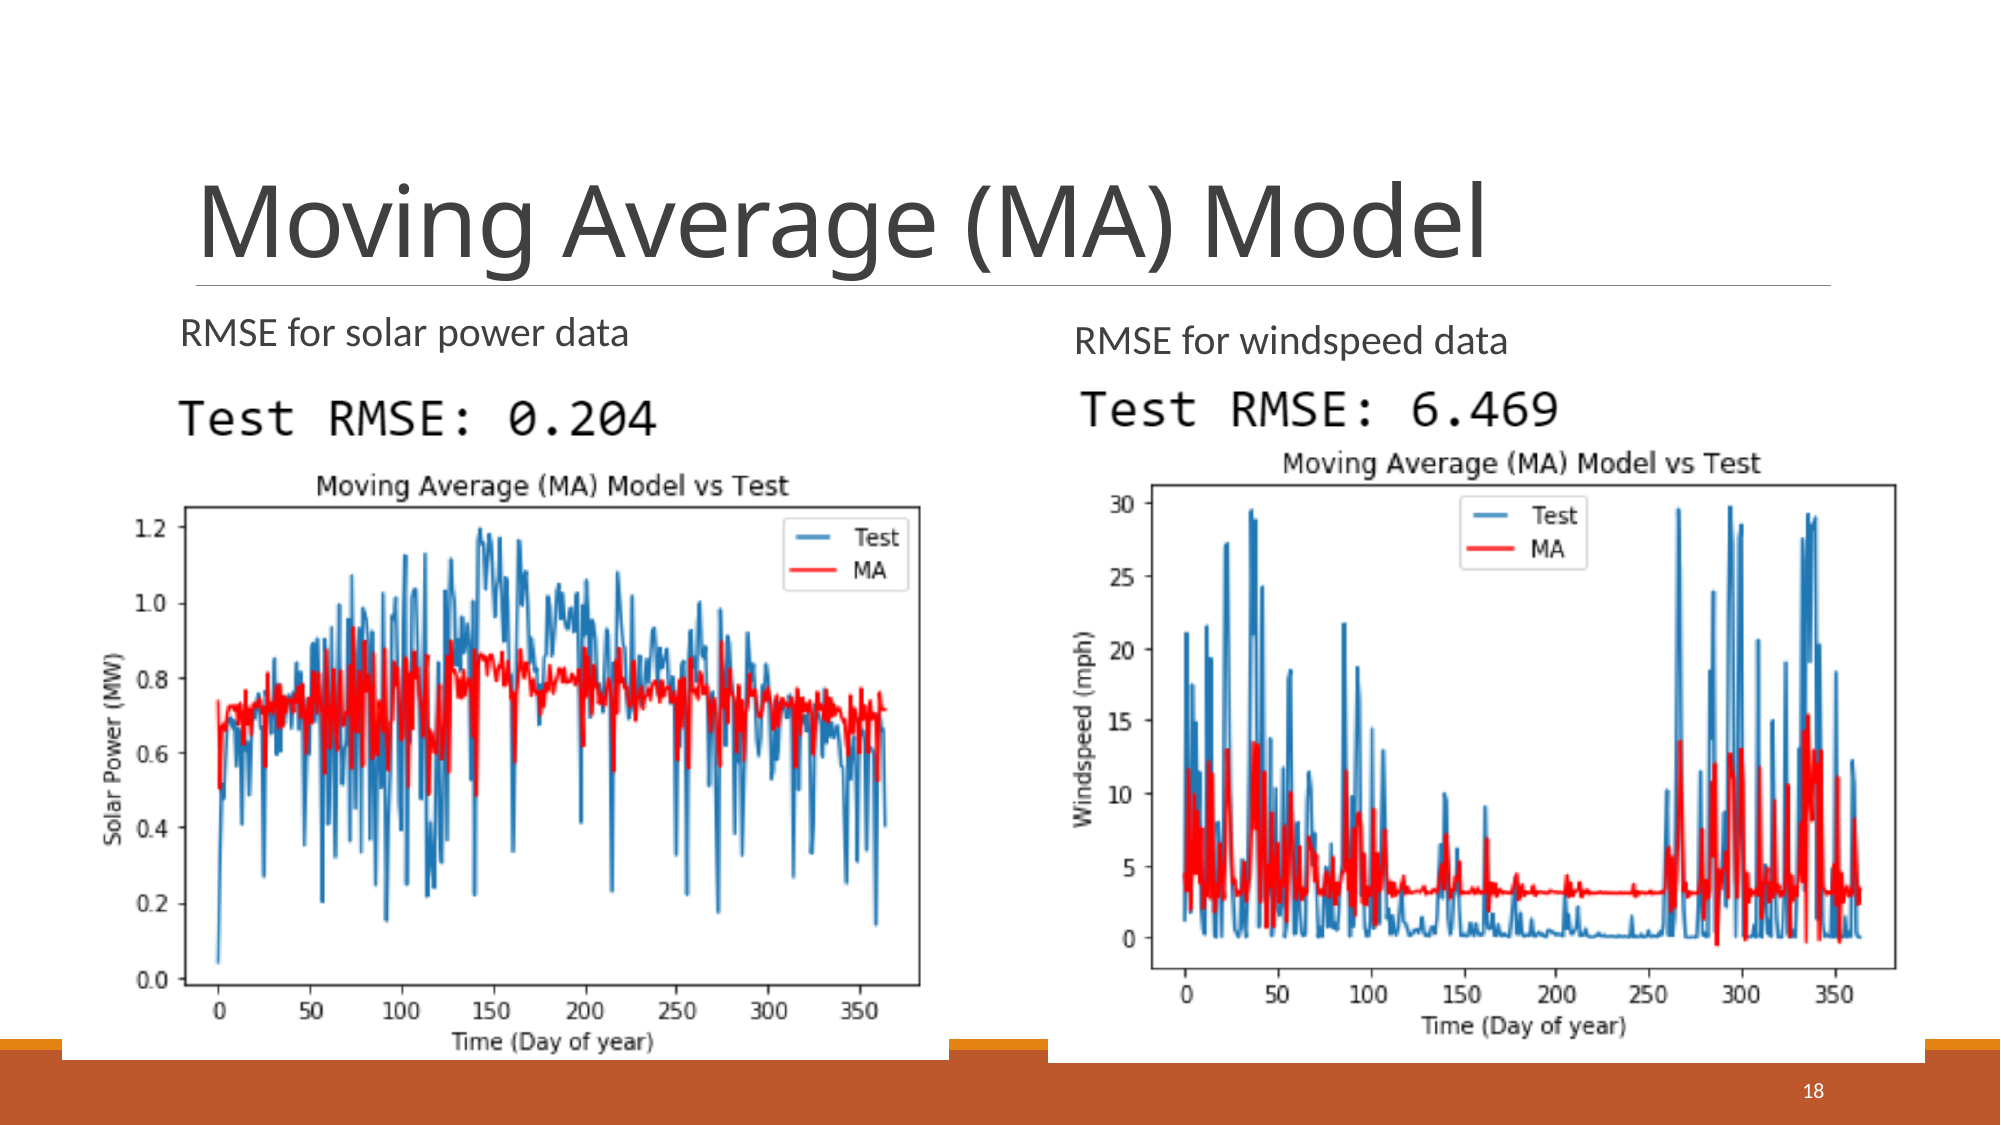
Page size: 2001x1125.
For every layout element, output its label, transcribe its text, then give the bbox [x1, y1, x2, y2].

slide_number 18 [1624, 1071, 1840, 1120]
title Moving Average (MA) Model [180, 47, 1830, 285]
picture [156, 378, 682, 451]
picture [1048, 375, 1925, 1064]
list RMSE for solar power data [180, 302, 1310, 377]
text_box RMSE for windspeed data [1059, 311, 2000, 385]
picture [62, 469, 950, 1061]
